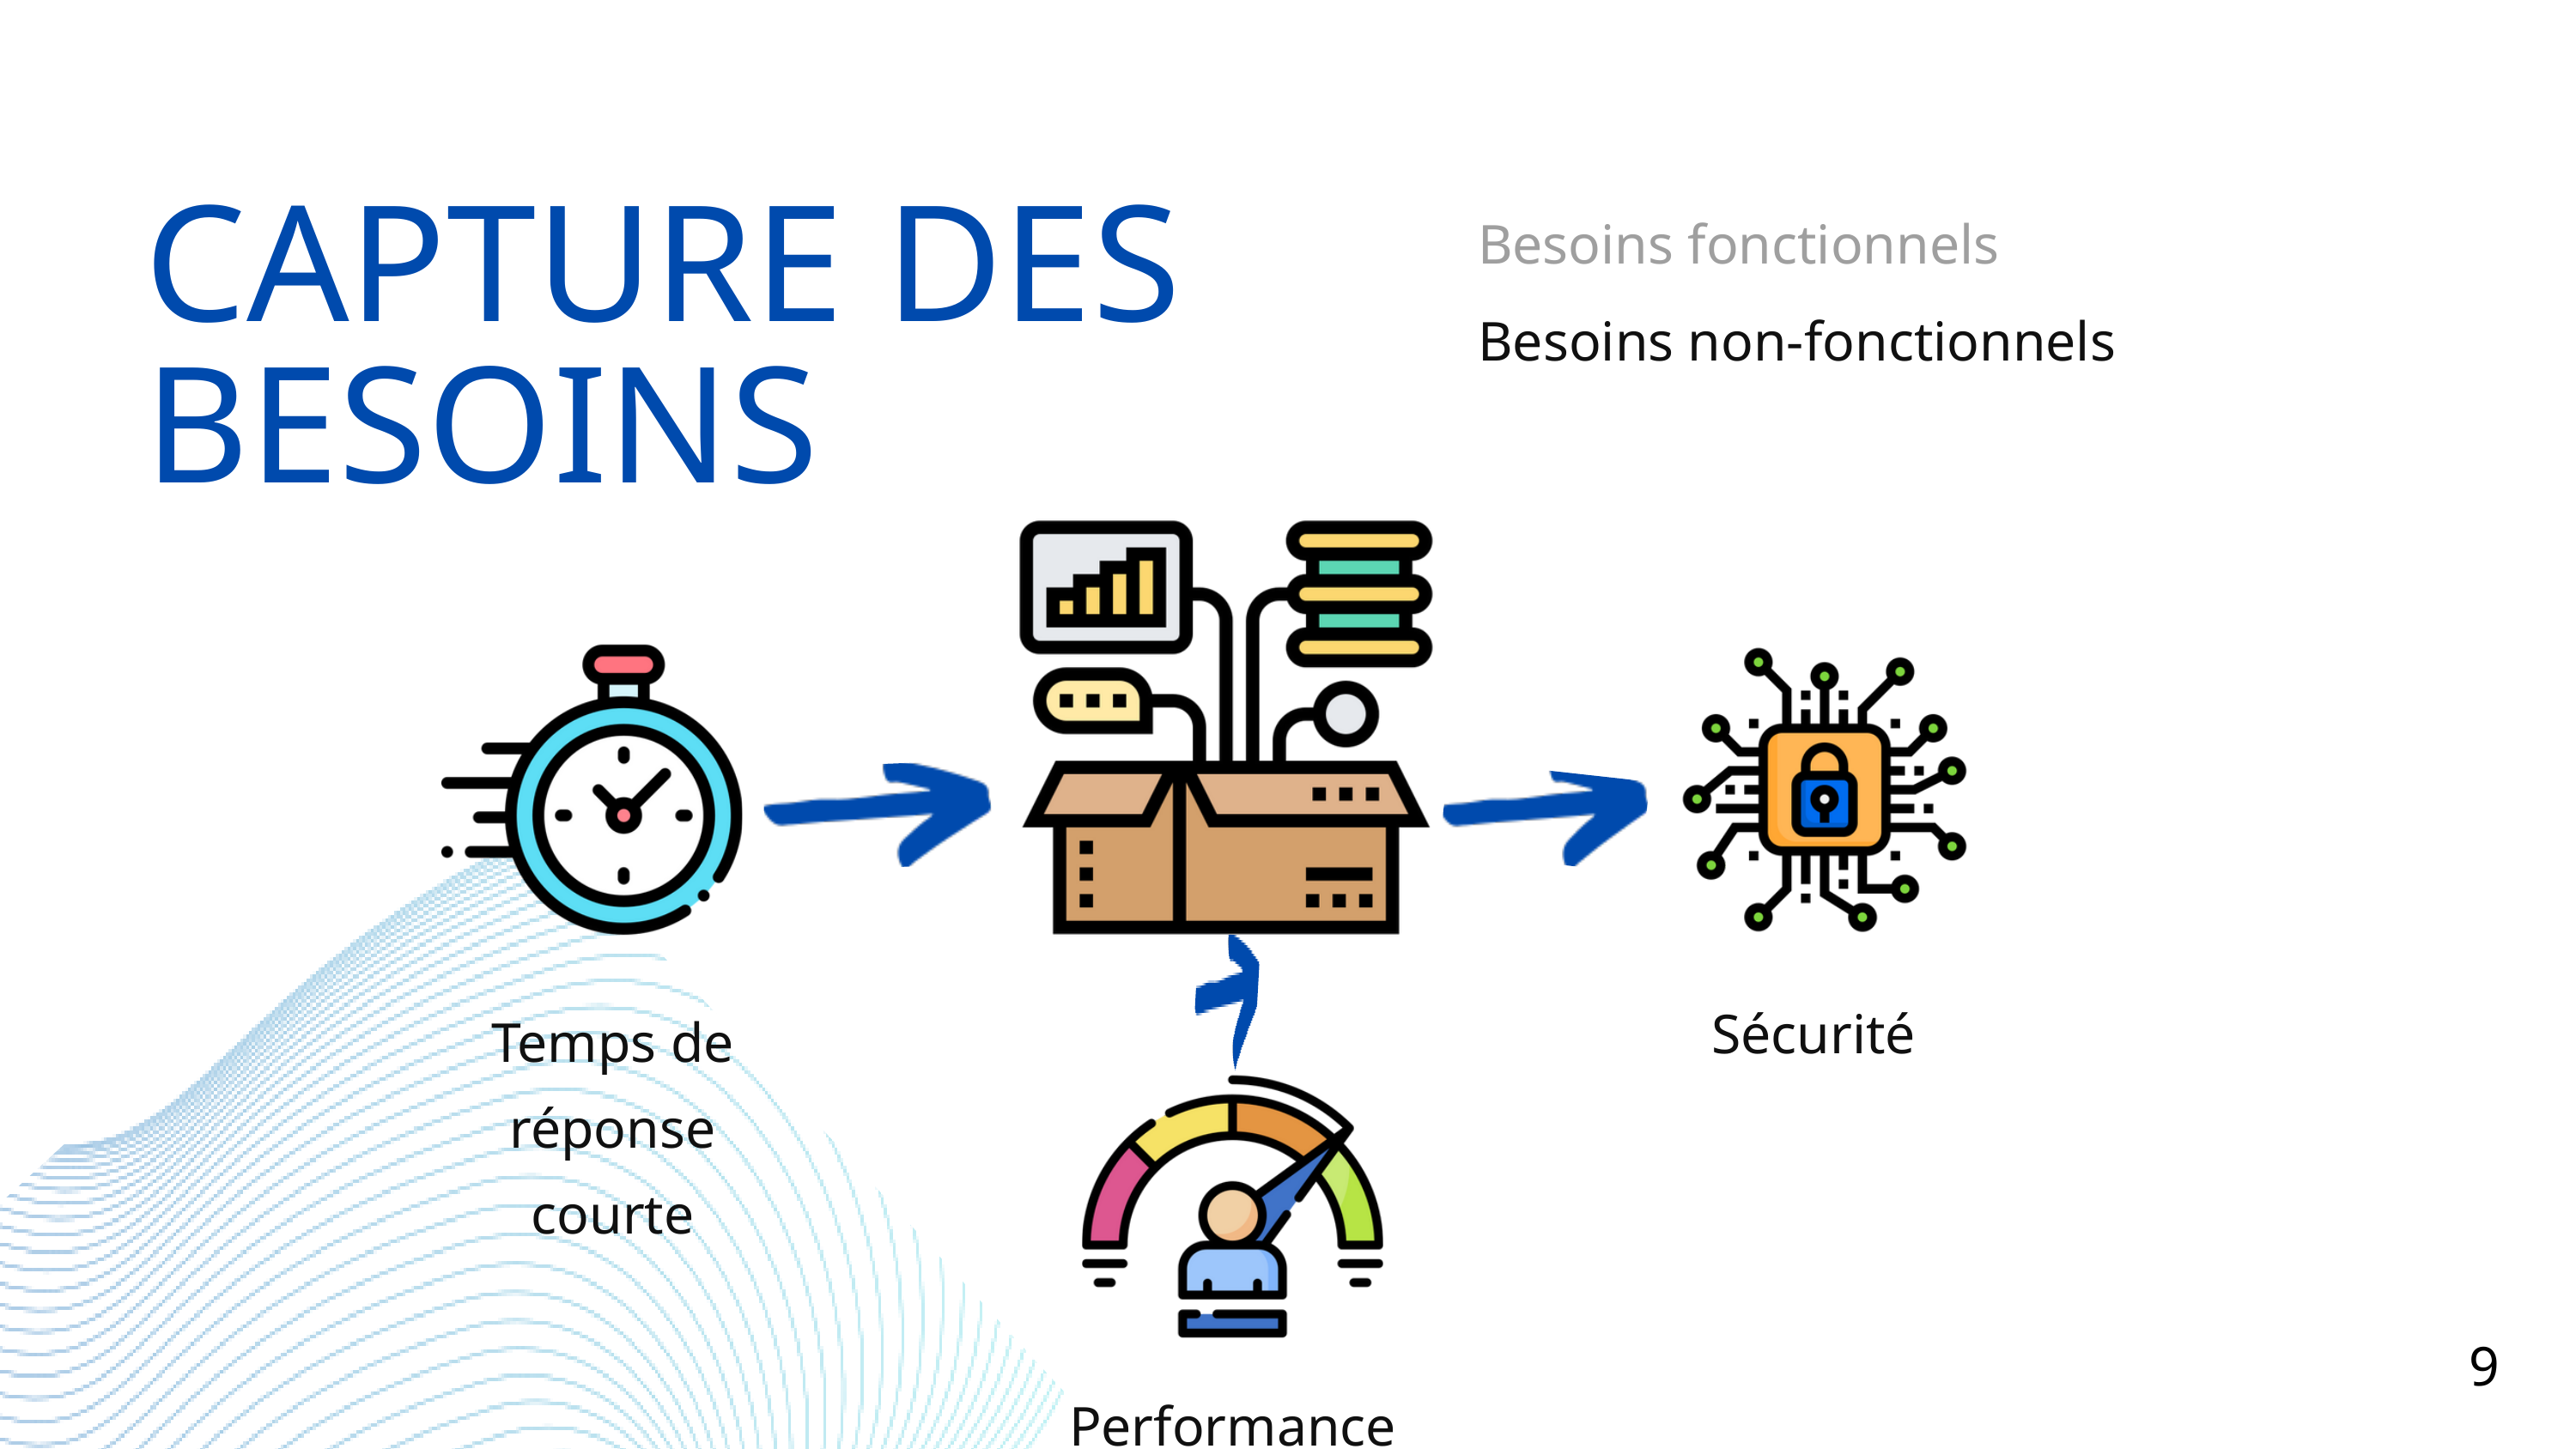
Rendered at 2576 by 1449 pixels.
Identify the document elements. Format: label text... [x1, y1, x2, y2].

text_box Besoins non-fonctionnels [1478, 285, 2172, 372]
text_box 9 [2468, 1311, 2501, 1397]
text_box [762, 760, 993, 873]
text_box Besoins fonctionnels [1478, 188, 2123, 275]
text_box [0, 797, 1044, 1449]
text_box [441, 639, 743, 941]
text_box [1438, 759, 1650, 874]
text_box [1191, 932, 1261, 1072]
text_box [1082, 1056, 1383, 1358]
text_box Performance [1024, 1370, 1441, 1449]
text_box [1013, 515, 1439, 941]
text_box Temps de réponse courte [441, 987, 785, 1246]
text_box Sécurité [1544, 979, 2098, 1065]
text_box CAPTURE DES BESOINS [144, 192, 1882, 515]
text_box [1674, 639, 1976, 941]
